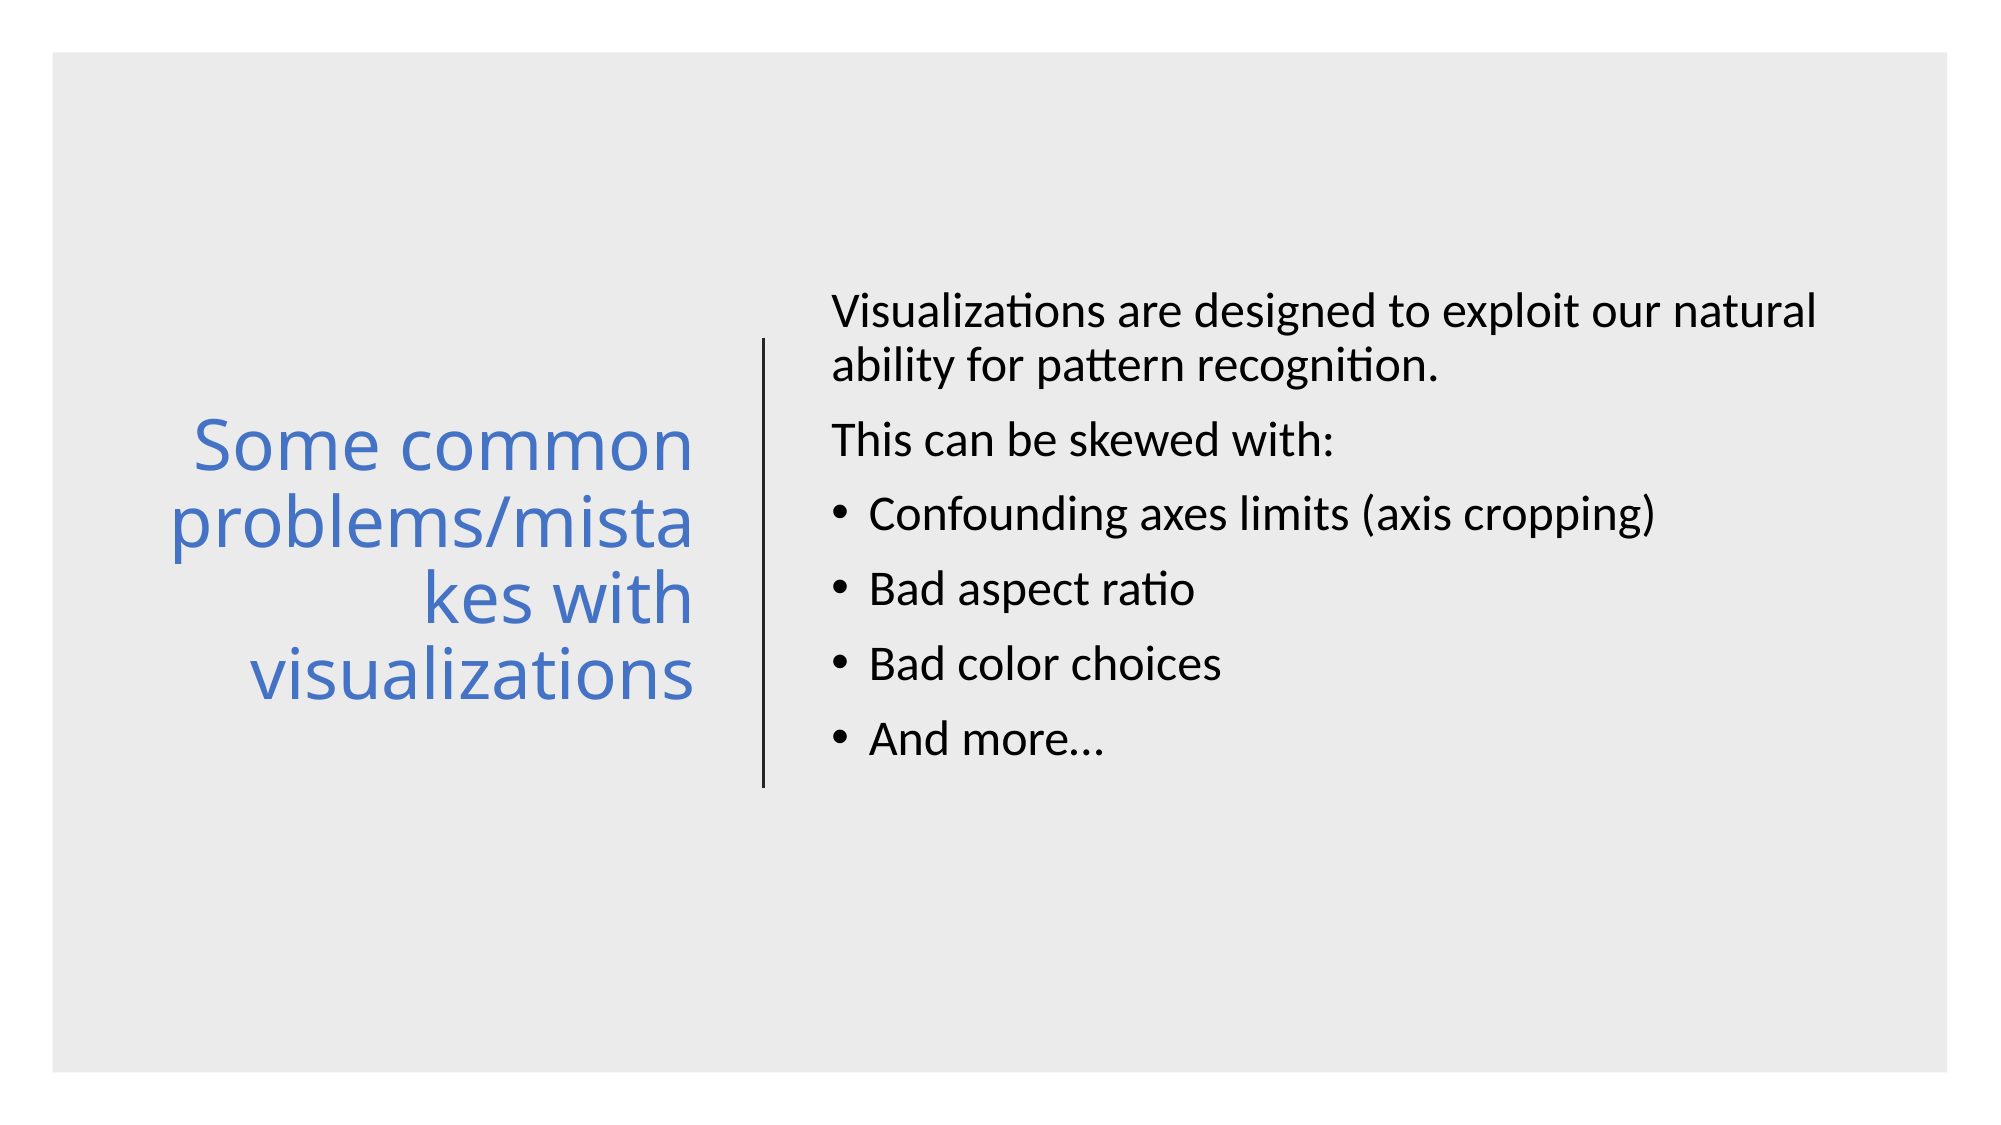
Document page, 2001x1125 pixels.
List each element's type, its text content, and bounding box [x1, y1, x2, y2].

list Visualizations are designed to exploit our natural ability for pattern recognition. This can be skewed with: Confounding axes limits (axis cropping) Bad aspect ratio Bad color choices And more… [816, 158, 1863, 967]
text_box [52, 51, 1948, 1073]
title Some common problems/mistakes with visualizations [137, 158, 711, 967]
